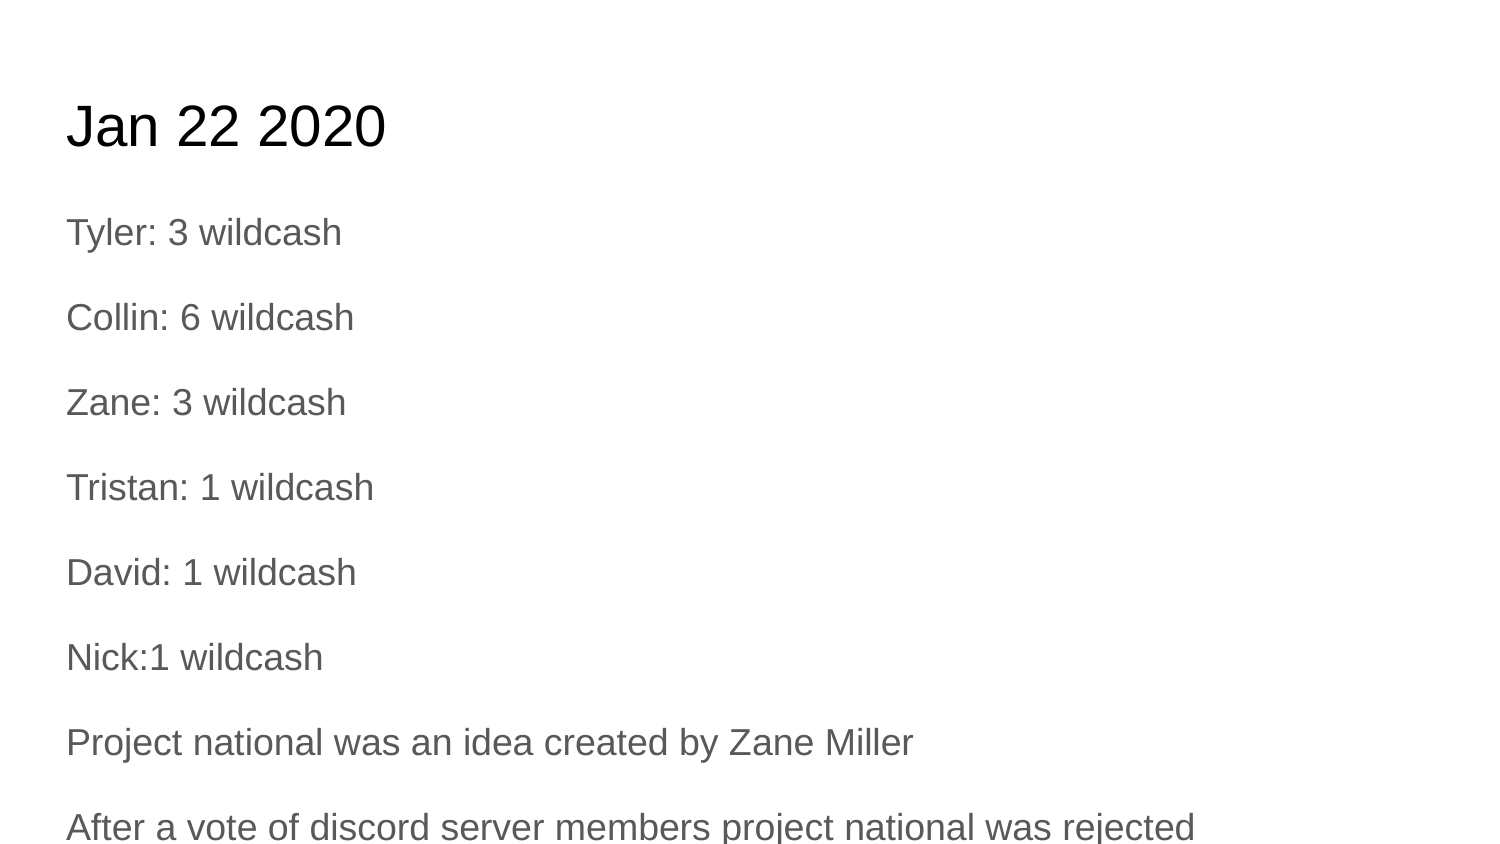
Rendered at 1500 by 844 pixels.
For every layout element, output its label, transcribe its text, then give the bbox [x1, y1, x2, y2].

title Jan 22 2020 [51, 72, 1449, 167]
list Tyler: 3 wildcash Collin: 6 wildcash Zane: 3 wildcash Tristan: 1 wildcash David: 1 wildcash Nick:1 wildcash Project national was an idea created by Zane Miller After a vote of discord server members project national was rejected [51, 186, 1449, 844]
